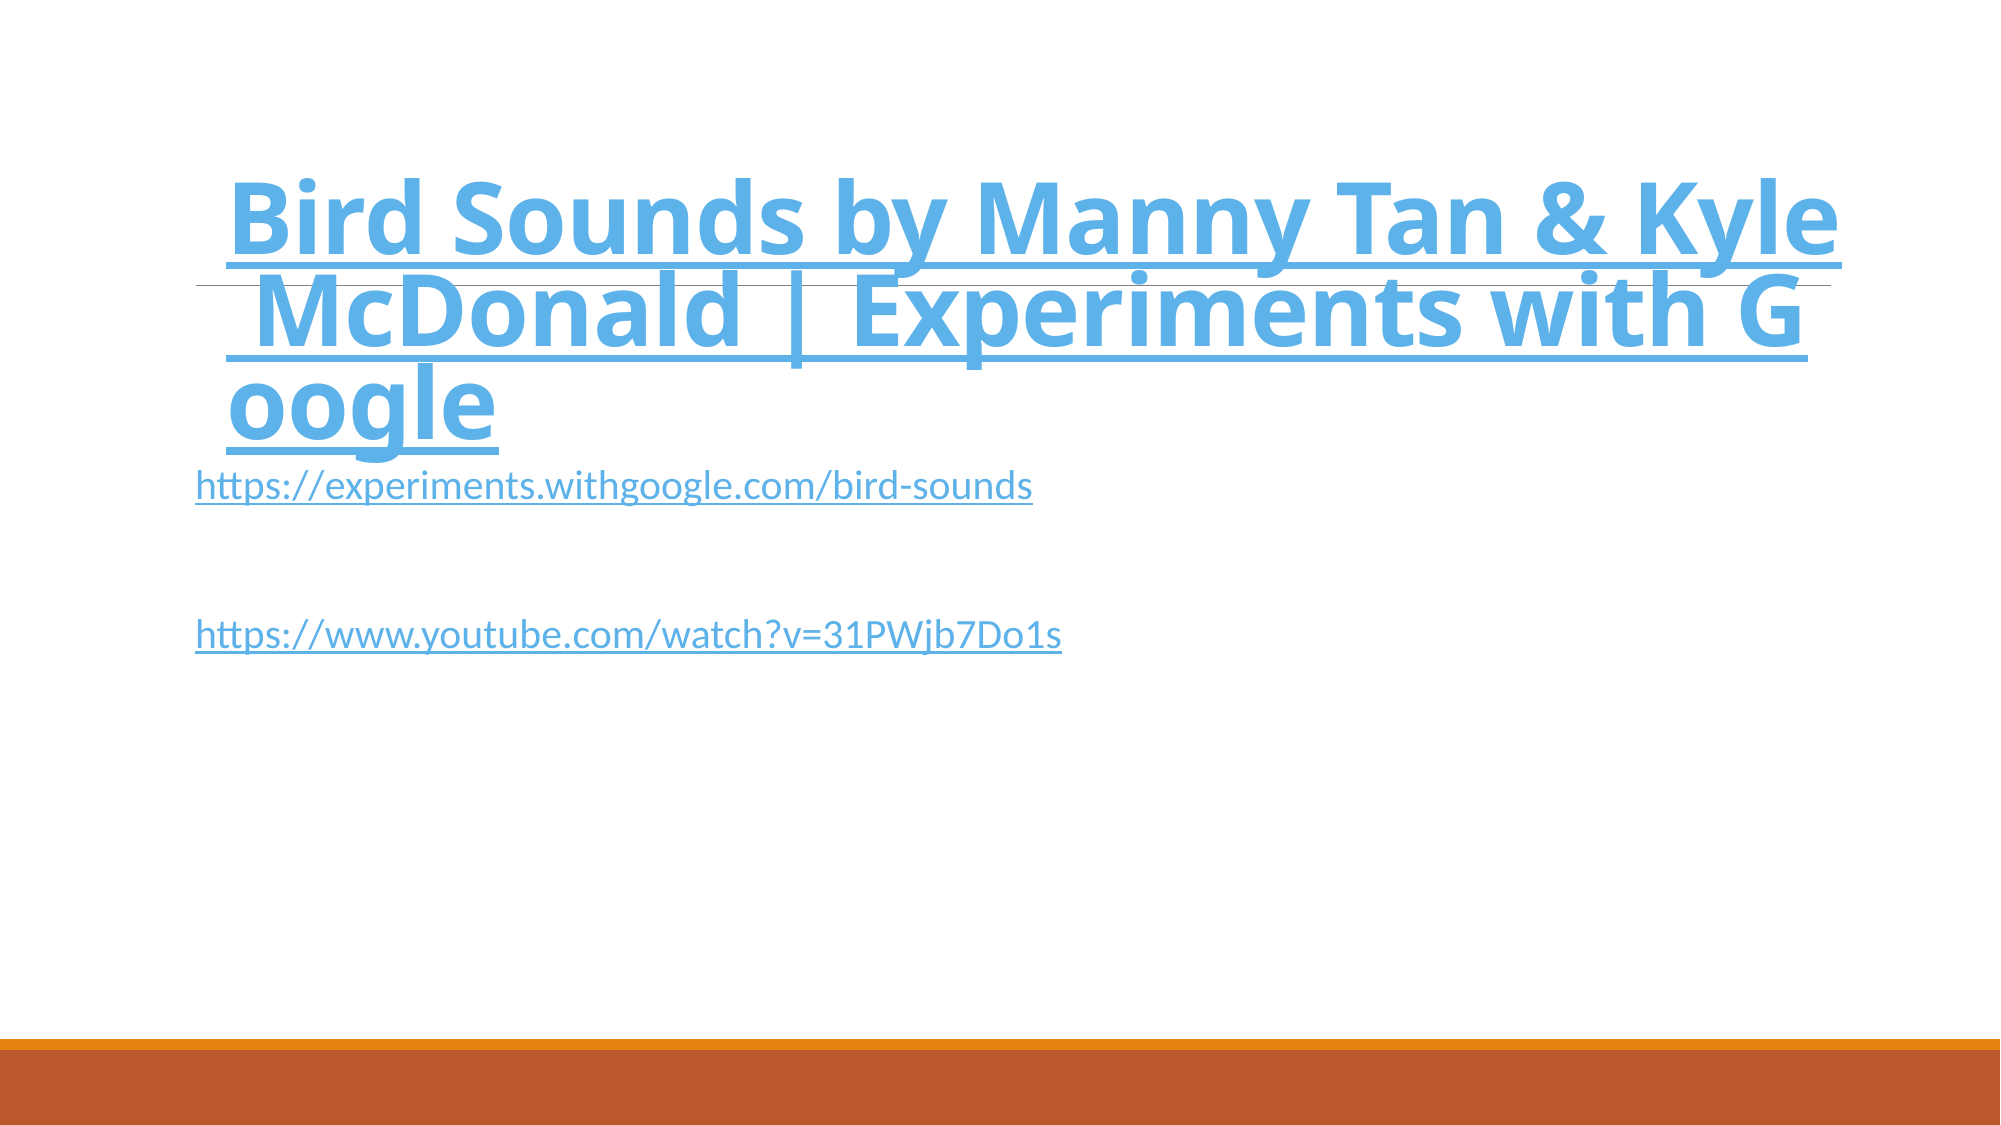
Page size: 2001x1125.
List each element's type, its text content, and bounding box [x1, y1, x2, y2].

title Bird Sounds by Manny Tan & Kyle McDonald | Experiments with Google [211, 47, 1862, 285]
list https://experiments.withgoogle.com/bird-sounds https://www.youtube.com/watch?v=31PWjb7Do1s [180, 302, 1830, 963]
